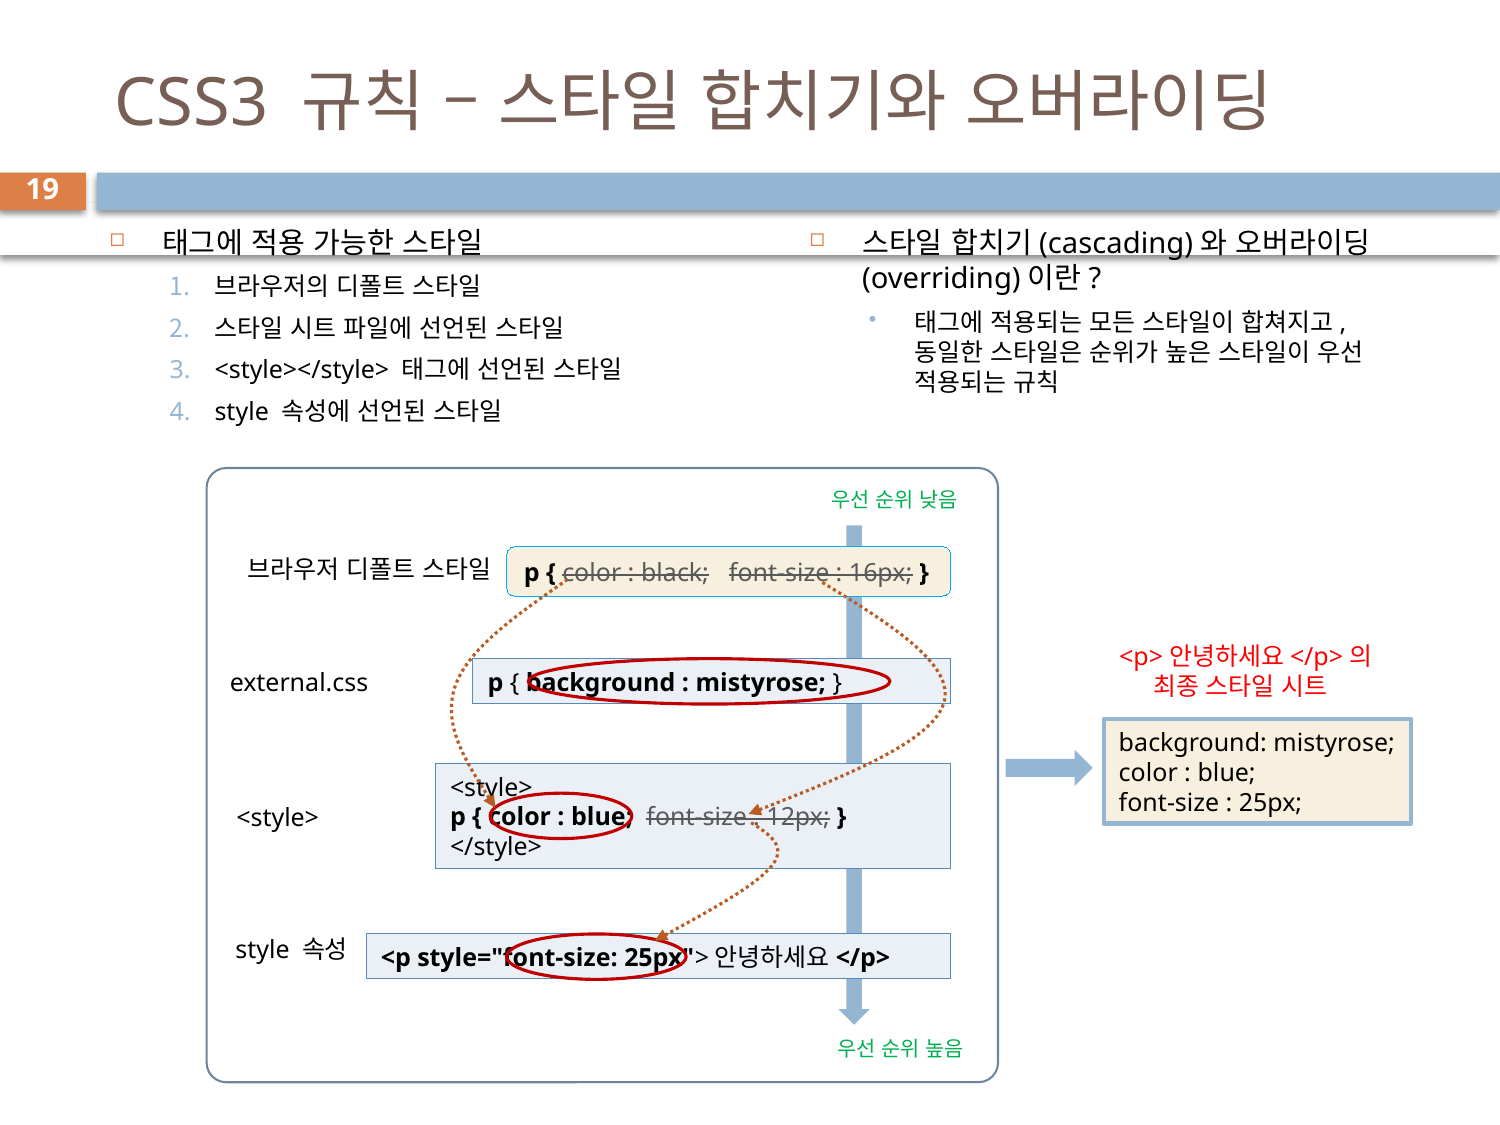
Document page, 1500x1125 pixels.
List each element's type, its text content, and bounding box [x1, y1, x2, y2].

list 스타일 합치기(cascading)와 오버라이딩(overriding)이란? 태그에 적용되는 모든 스타일이 합쳐지고, 동일한 스타일은 순위가 높은 스타일이 우선 적용되는 규칙 [794, 217, 1433, 968]
list 태그에 적용 가능한 스타일 브라우저의 디폴트 스타일 스타일 시트 파일에 선언된 스타일 <style></style> 태그에 선언된 스타일 style 속성에 선언된 스타일 [94, 217, 733, 967]
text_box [206, 467, 1424, 1083]
title CSS3 규칙 – 스타일 합치기와 오버라이딩 [99, 37, 1438, 161]
slide_number 19 [0, 170, 87, 211]
